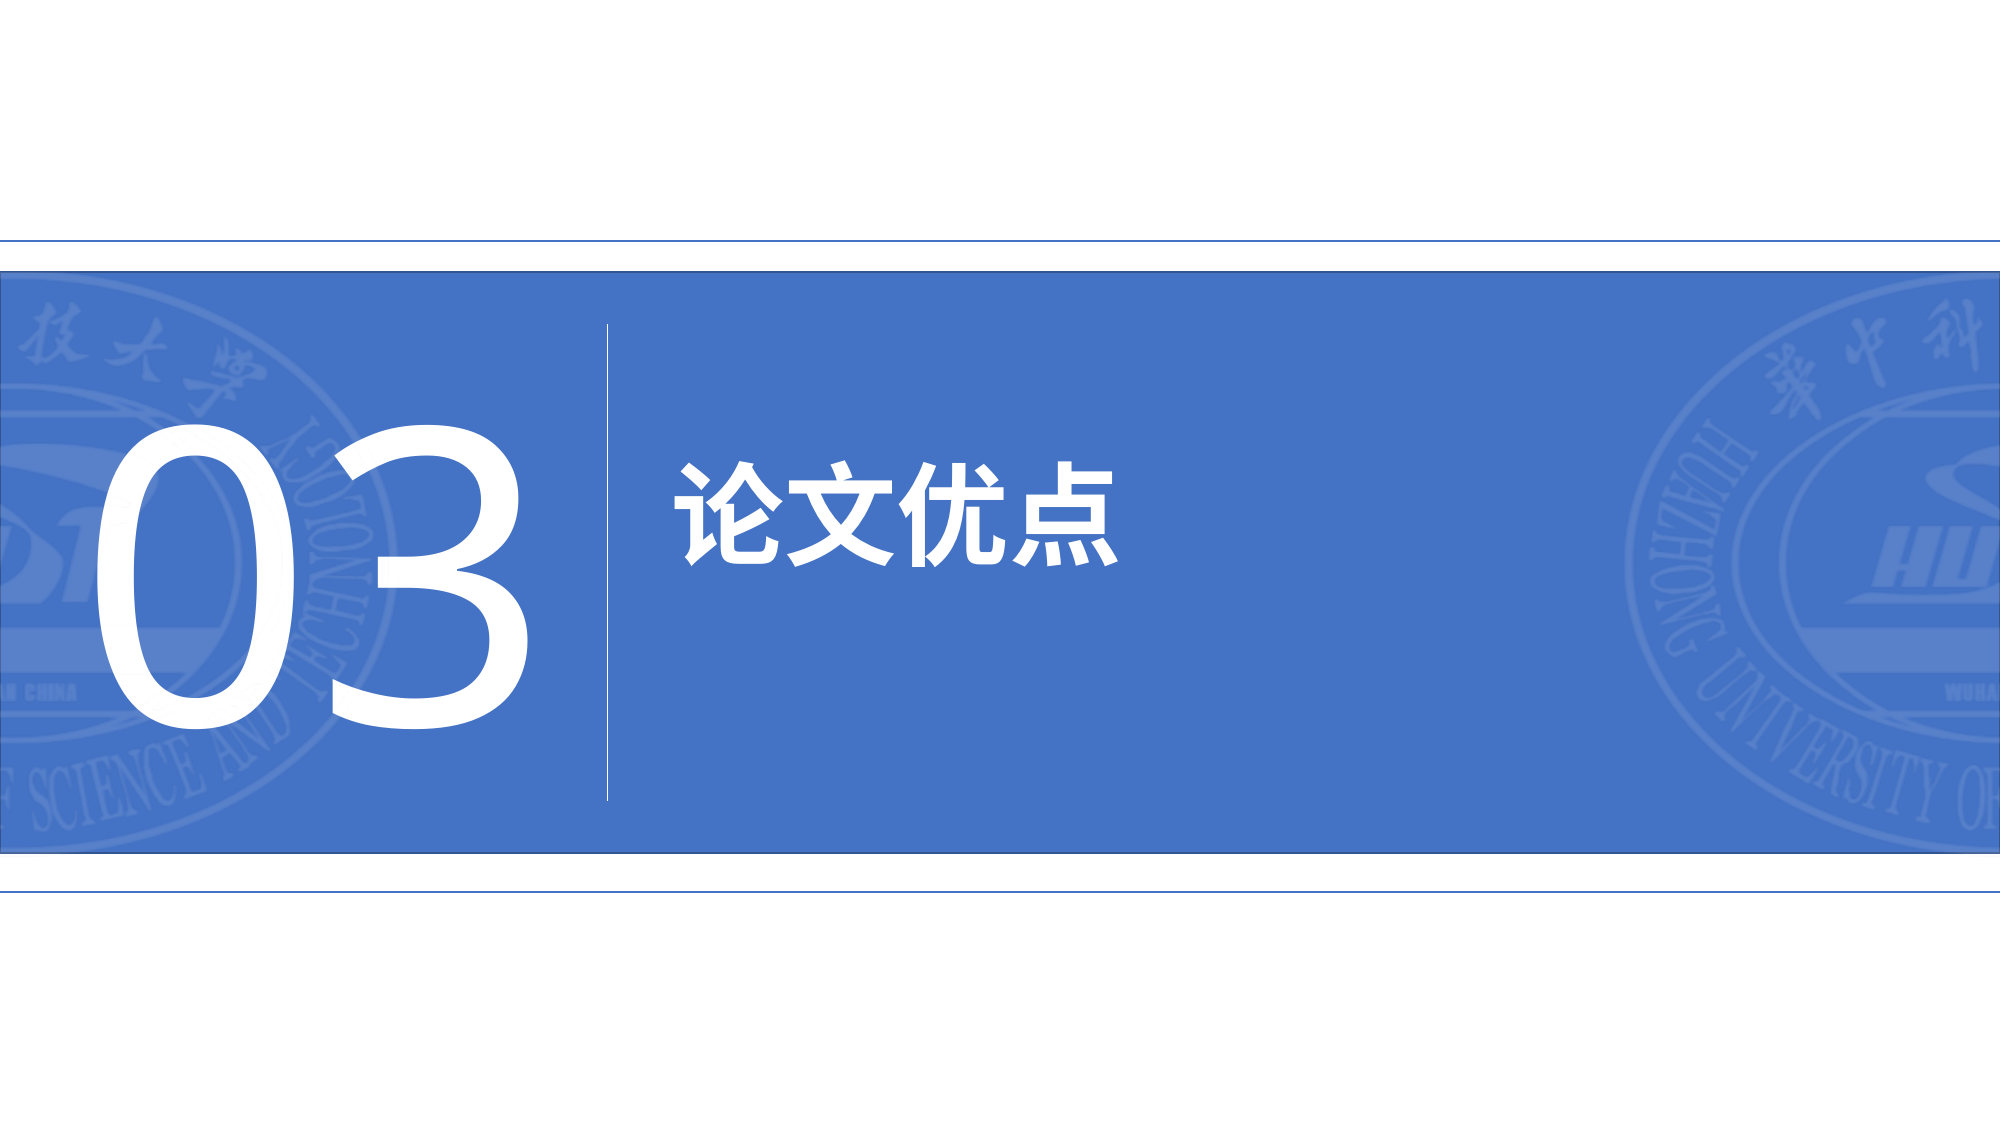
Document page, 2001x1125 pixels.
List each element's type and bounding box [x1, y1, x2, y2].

picture [1618, 271, 2000, 869]
text_box [0, 240, 2000, 893]
picture [0, 271, 416, 869]
